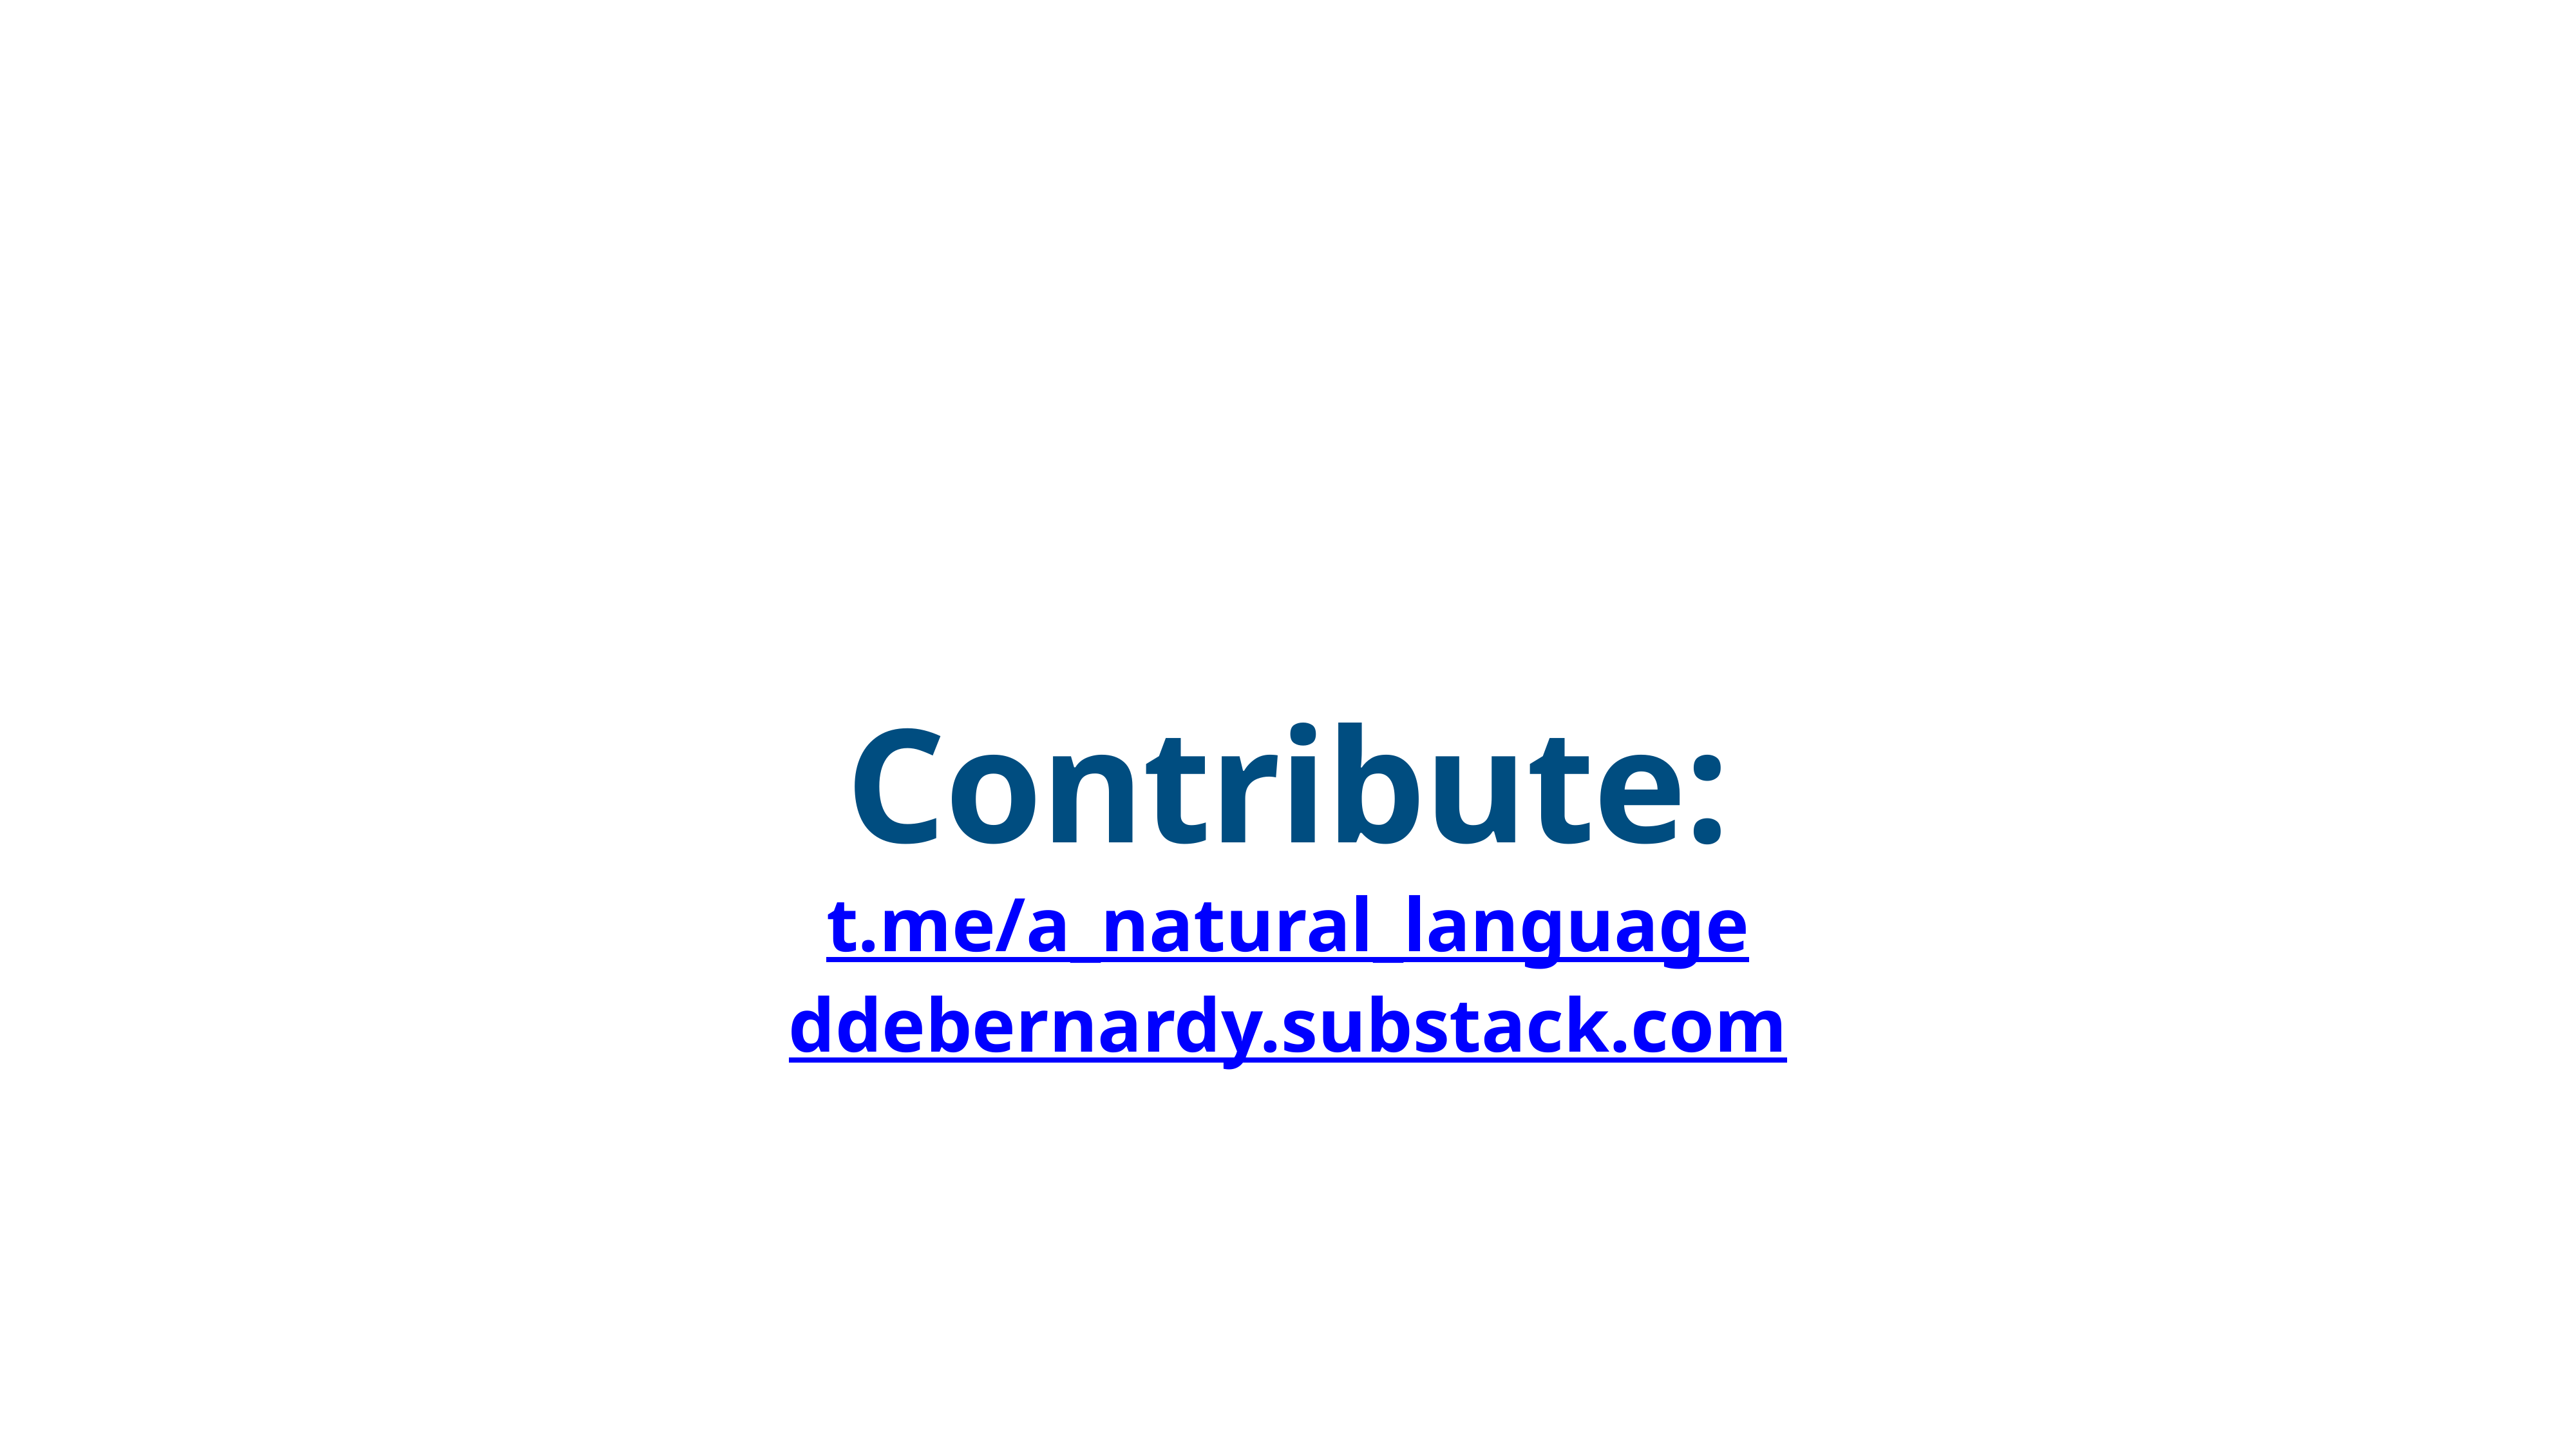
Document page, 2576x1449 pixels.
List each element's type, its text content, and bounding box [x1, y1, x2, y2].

list t.me/a_natural_language ddebernardy.substack.com [127, 872, 2449, 1075]
list Contribute: [127, 677, 2449, 872]
